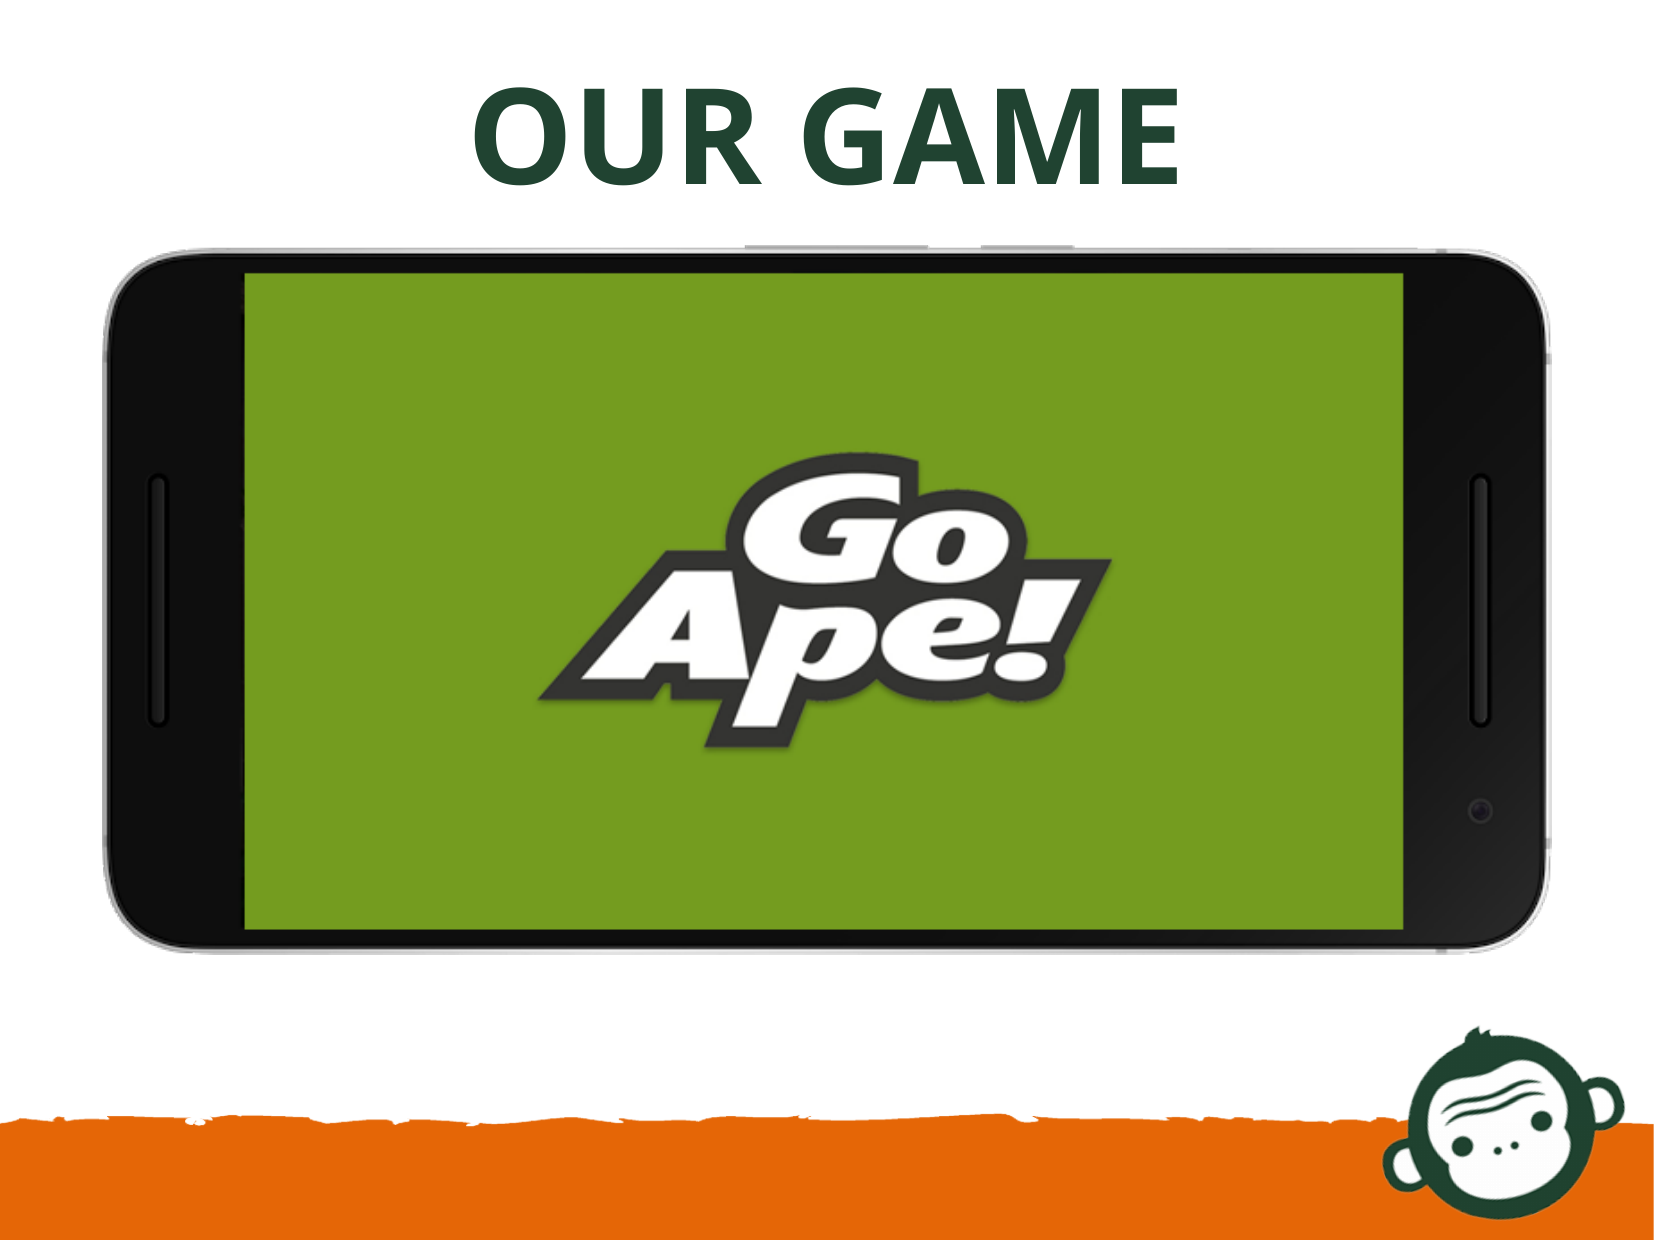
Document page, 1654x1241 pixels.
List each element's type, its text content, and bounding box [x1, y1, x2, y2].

picture [0, 984, 1654, 1241]
title OUR GAME [82, 65, 1571, 196]
picture [102, 245, 1553, 955]
